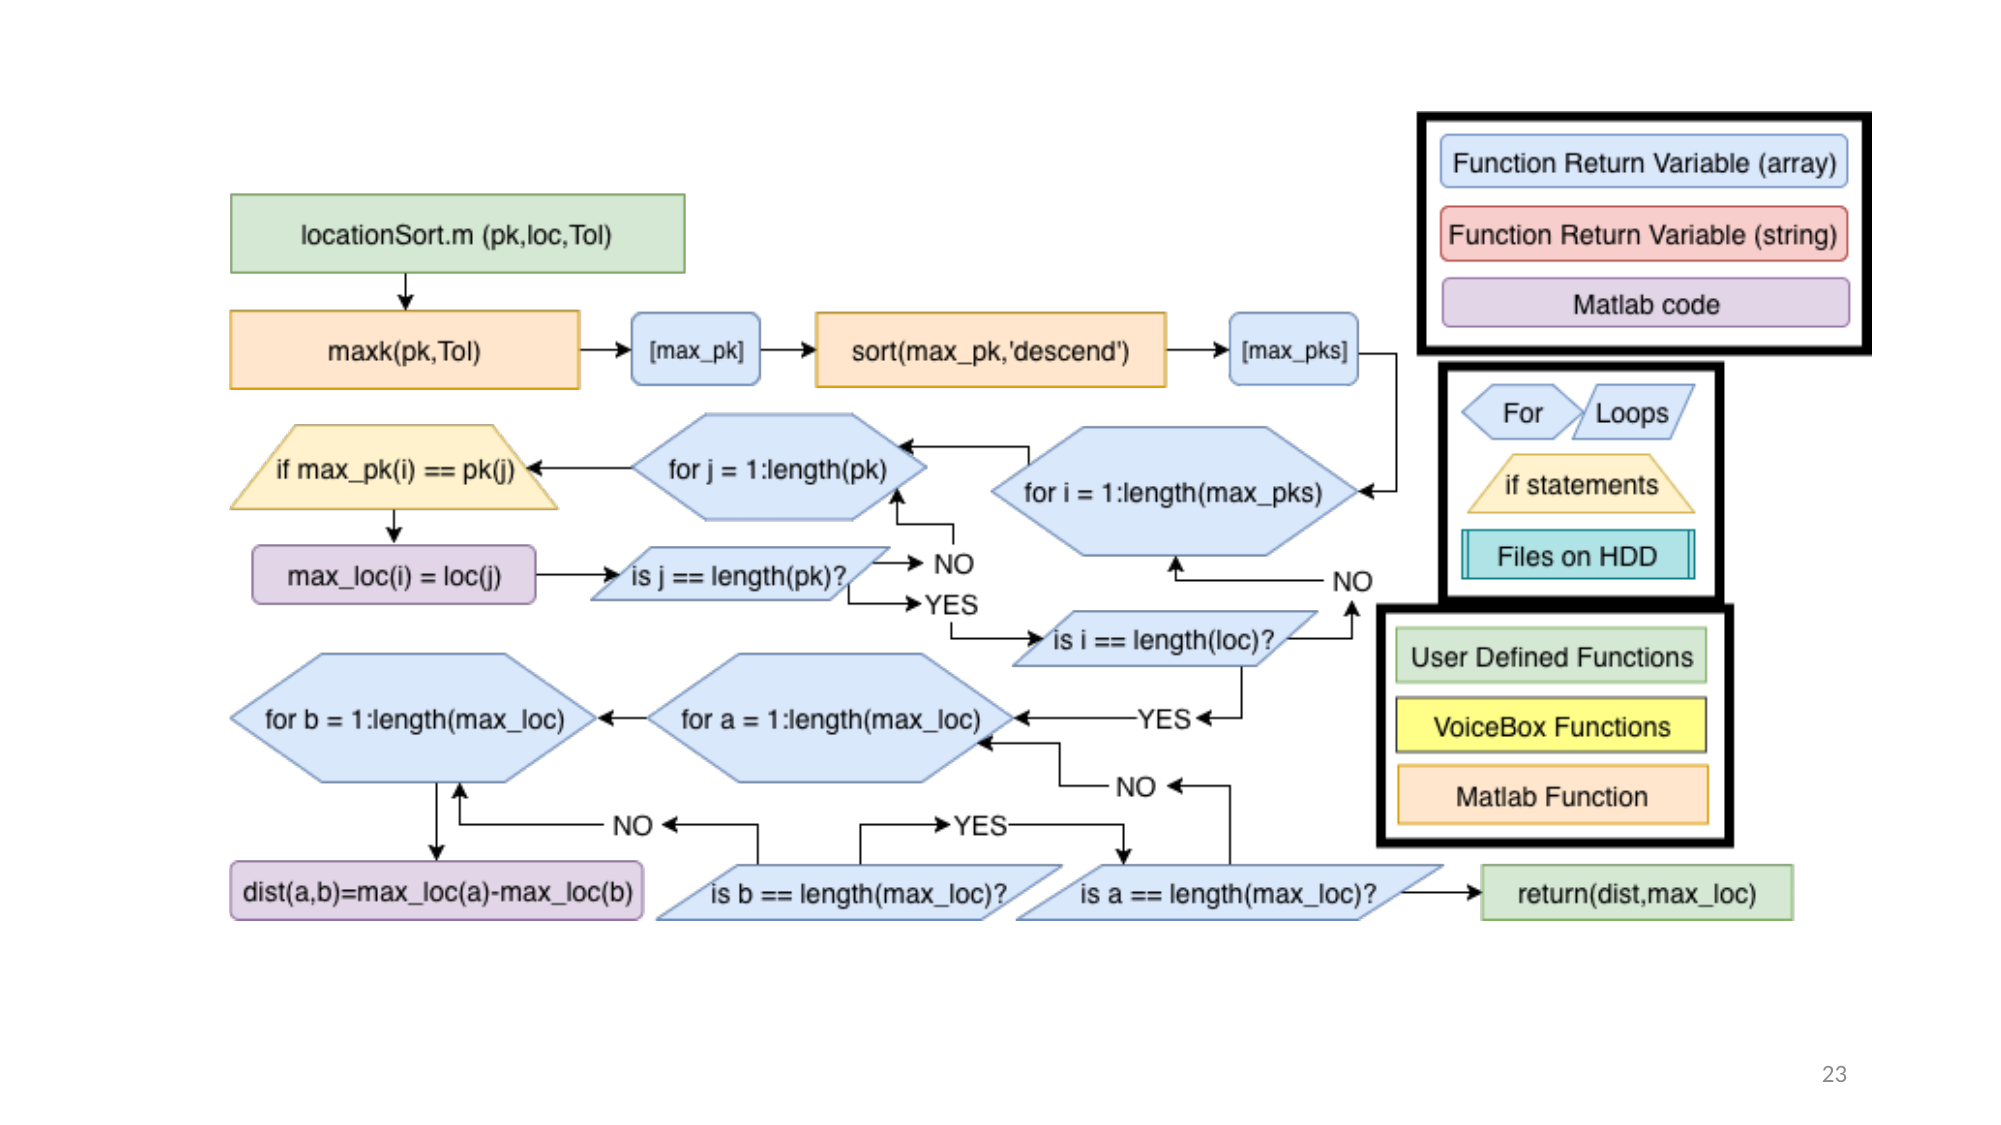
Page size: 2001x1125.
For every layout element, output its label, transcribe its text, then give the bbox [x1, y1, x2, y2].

picture [229, 110, 1872, 921]
slide_number 23 [1412, 1042, 1863, 1103]
